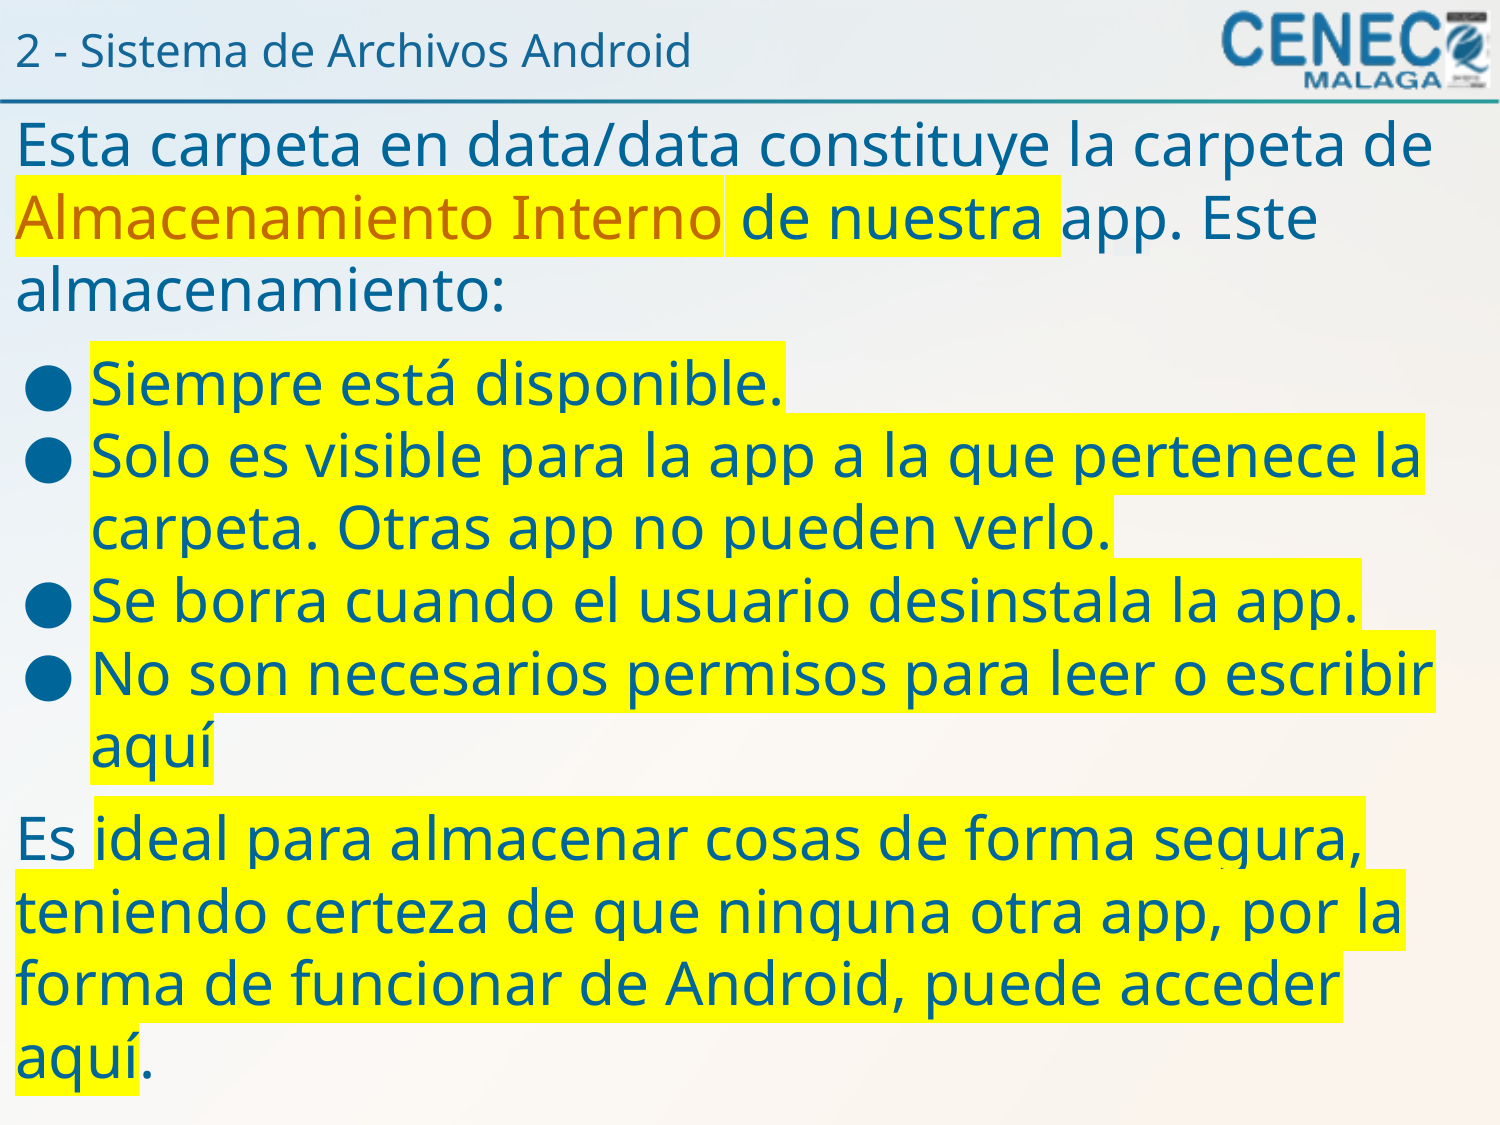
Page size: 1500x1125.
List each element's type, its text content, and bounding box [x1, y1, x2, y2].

text_box 2 - Sistema de Archivos Android [0, 0, 1198, 99]
subtitle Esta carpeta en data/data constituye la carpeta de Almacenamiento Interno de nuestra app. Este almacenamiento: Siempre está disponible. Solo es visible para la app a la que pertenece la carpeta. Otras app no pueden verlo. Se borra cuando el usuario desinstala la app. No son necesarios permisos para leer o escribir aquí Es ideal para almacenar cosas de forma segura, teniendo certeza de que ninguna otra app, por la forma de funcionar de Android, puede acceder aquí. [0, 98, 1500, 1125]
picture [1198, 0, 1500, 98]
